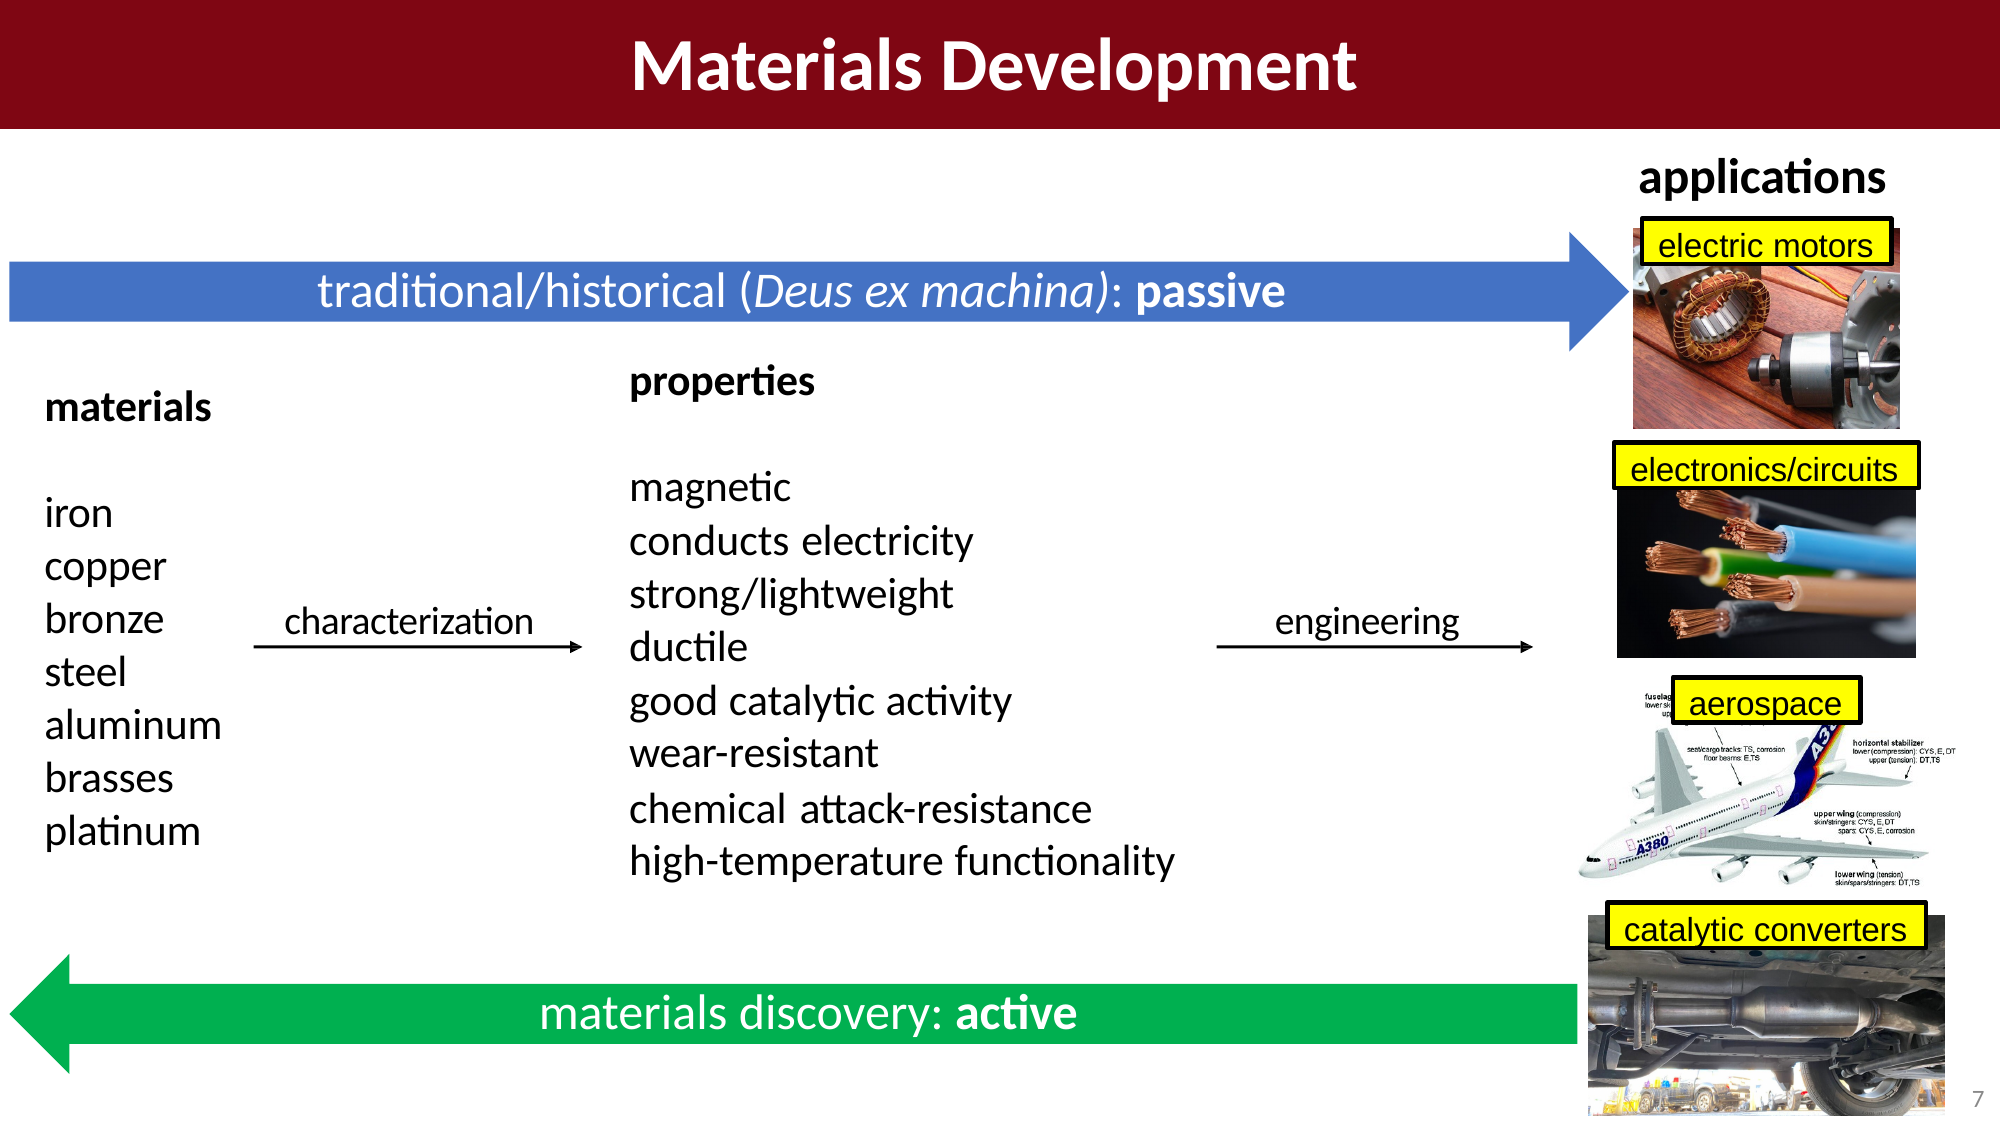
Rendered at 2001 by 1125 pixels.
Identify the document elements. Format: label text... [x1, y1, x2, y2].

picture [1617, 457, 1917, 659]
text_box [0, 0, 2000, 129]
text_box electronics/circuits [1614, 442, 1920, 462]
text_box aerospace [1673, 677, 1861, 685]
text_box [9, 231, 1627, 352]
text_box properties [627, 349, 823, 404]
text_box electric motors [1641, 218, 1892, 227]
text_box characterization [282, 592, 541, 643]
slide_number 5 [1953, 1081, 1994, 1125]
title Materials Development [44, 13, 1949, 204]
text_box [9, 953, 1578, 1074]
text_box [253, 640, 583, 654]
text_box catalytic converters [1607, 902, 1926, 914]
text_box [1216, 640, 1534, 654]
text_box iron copper bronze steel aluminum brasses platinum [42, 482, 229, 854]
text_box traditional/historical (Deus ex machina): passive [315, 255, 1294, 318]
text_box engineering [1272, 592, 1464, 643]
text_box materials discovery: active [536, 977, 1081, 1040]
picture [1588, 915, 1945, 1116]
picture [1633, 228, 1901, 430]
picture [1577, 686, 1957, 888]
text_box materials [42, 376, 219, 431]
text_box magnetic conducts electricity strong/lightweight ductile good catalytic activity wear-resistant chemical attack-resistance high-temperature functionality [627, 455, 1189, 885]
